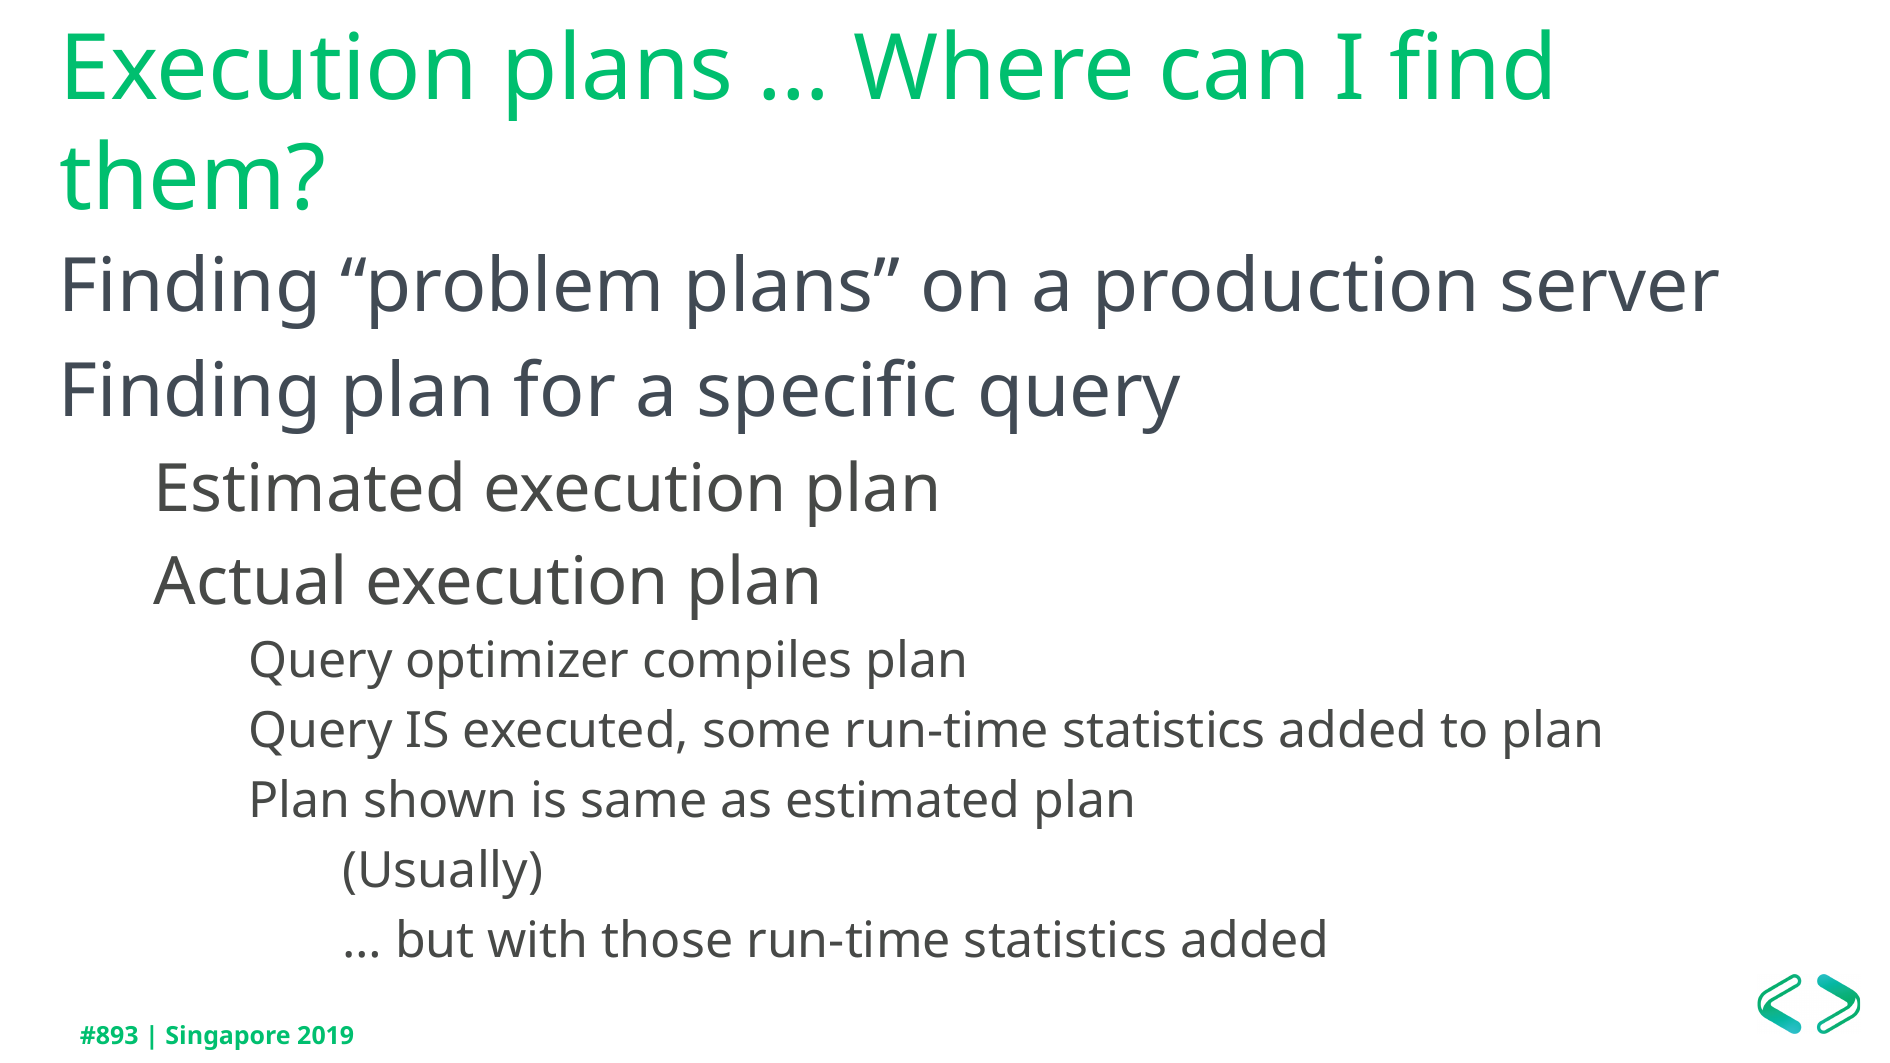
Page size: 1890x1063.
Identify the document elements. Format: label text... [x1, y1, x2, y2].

list Finding “problem plans” on a production server Finding plan for a specific query Estimated execution plan Actual execution plan Query optimizer compiles plan Query IS executed, some run-time statistics added to plan Plan shown is same as estimated plan (Usually) … but with those run-time statistics added [59, 236, 1831, 1004]
title Execution plans … Where can I find them? [59, 59, 1831, 178]
